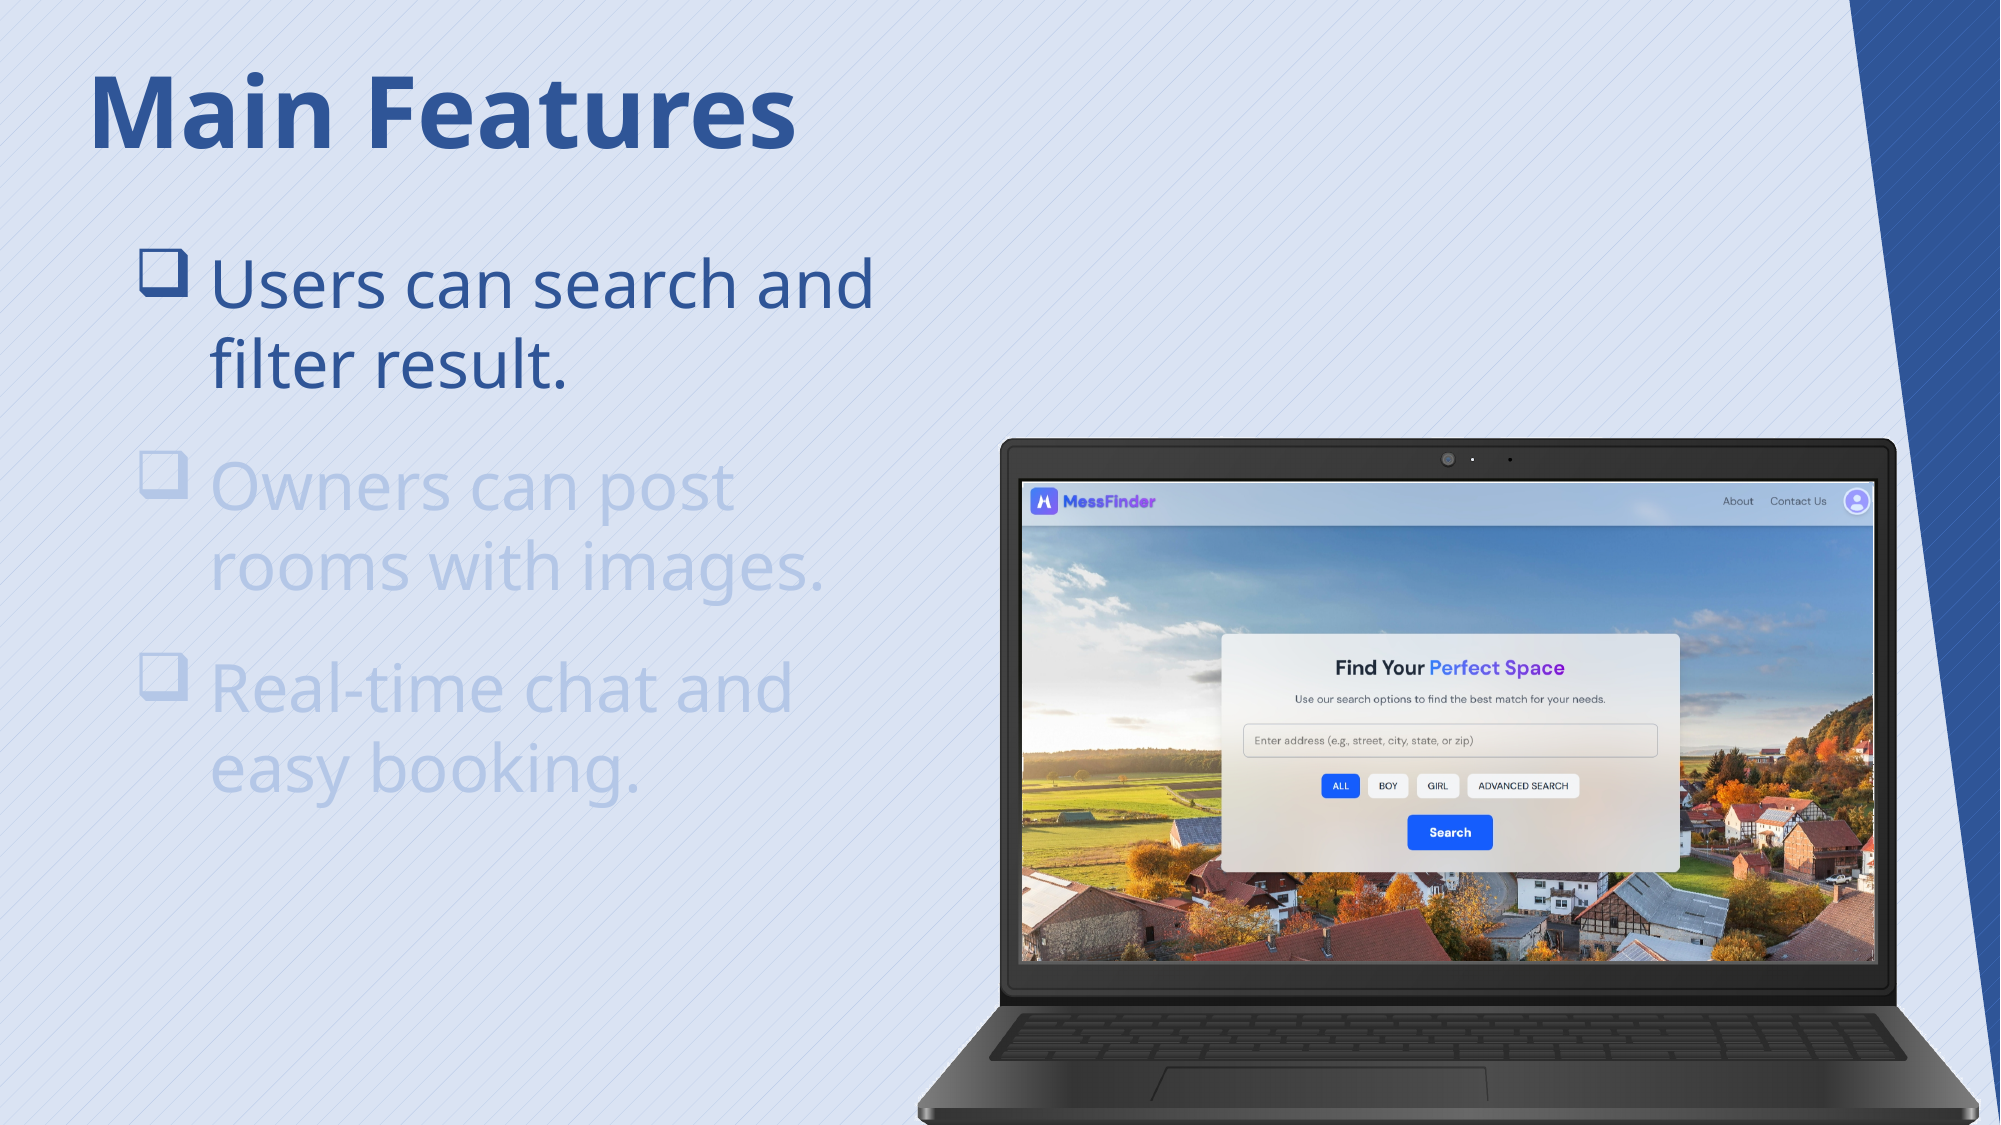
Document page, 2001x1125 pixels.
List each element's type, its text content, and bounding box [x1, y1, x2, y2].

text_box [119, 234, 885, 816]
text_box Main Features [71, 41, 1524, 177]
text_box [1848, 0, 2000, 225]
picture [885, 225, 2000, 1125]
